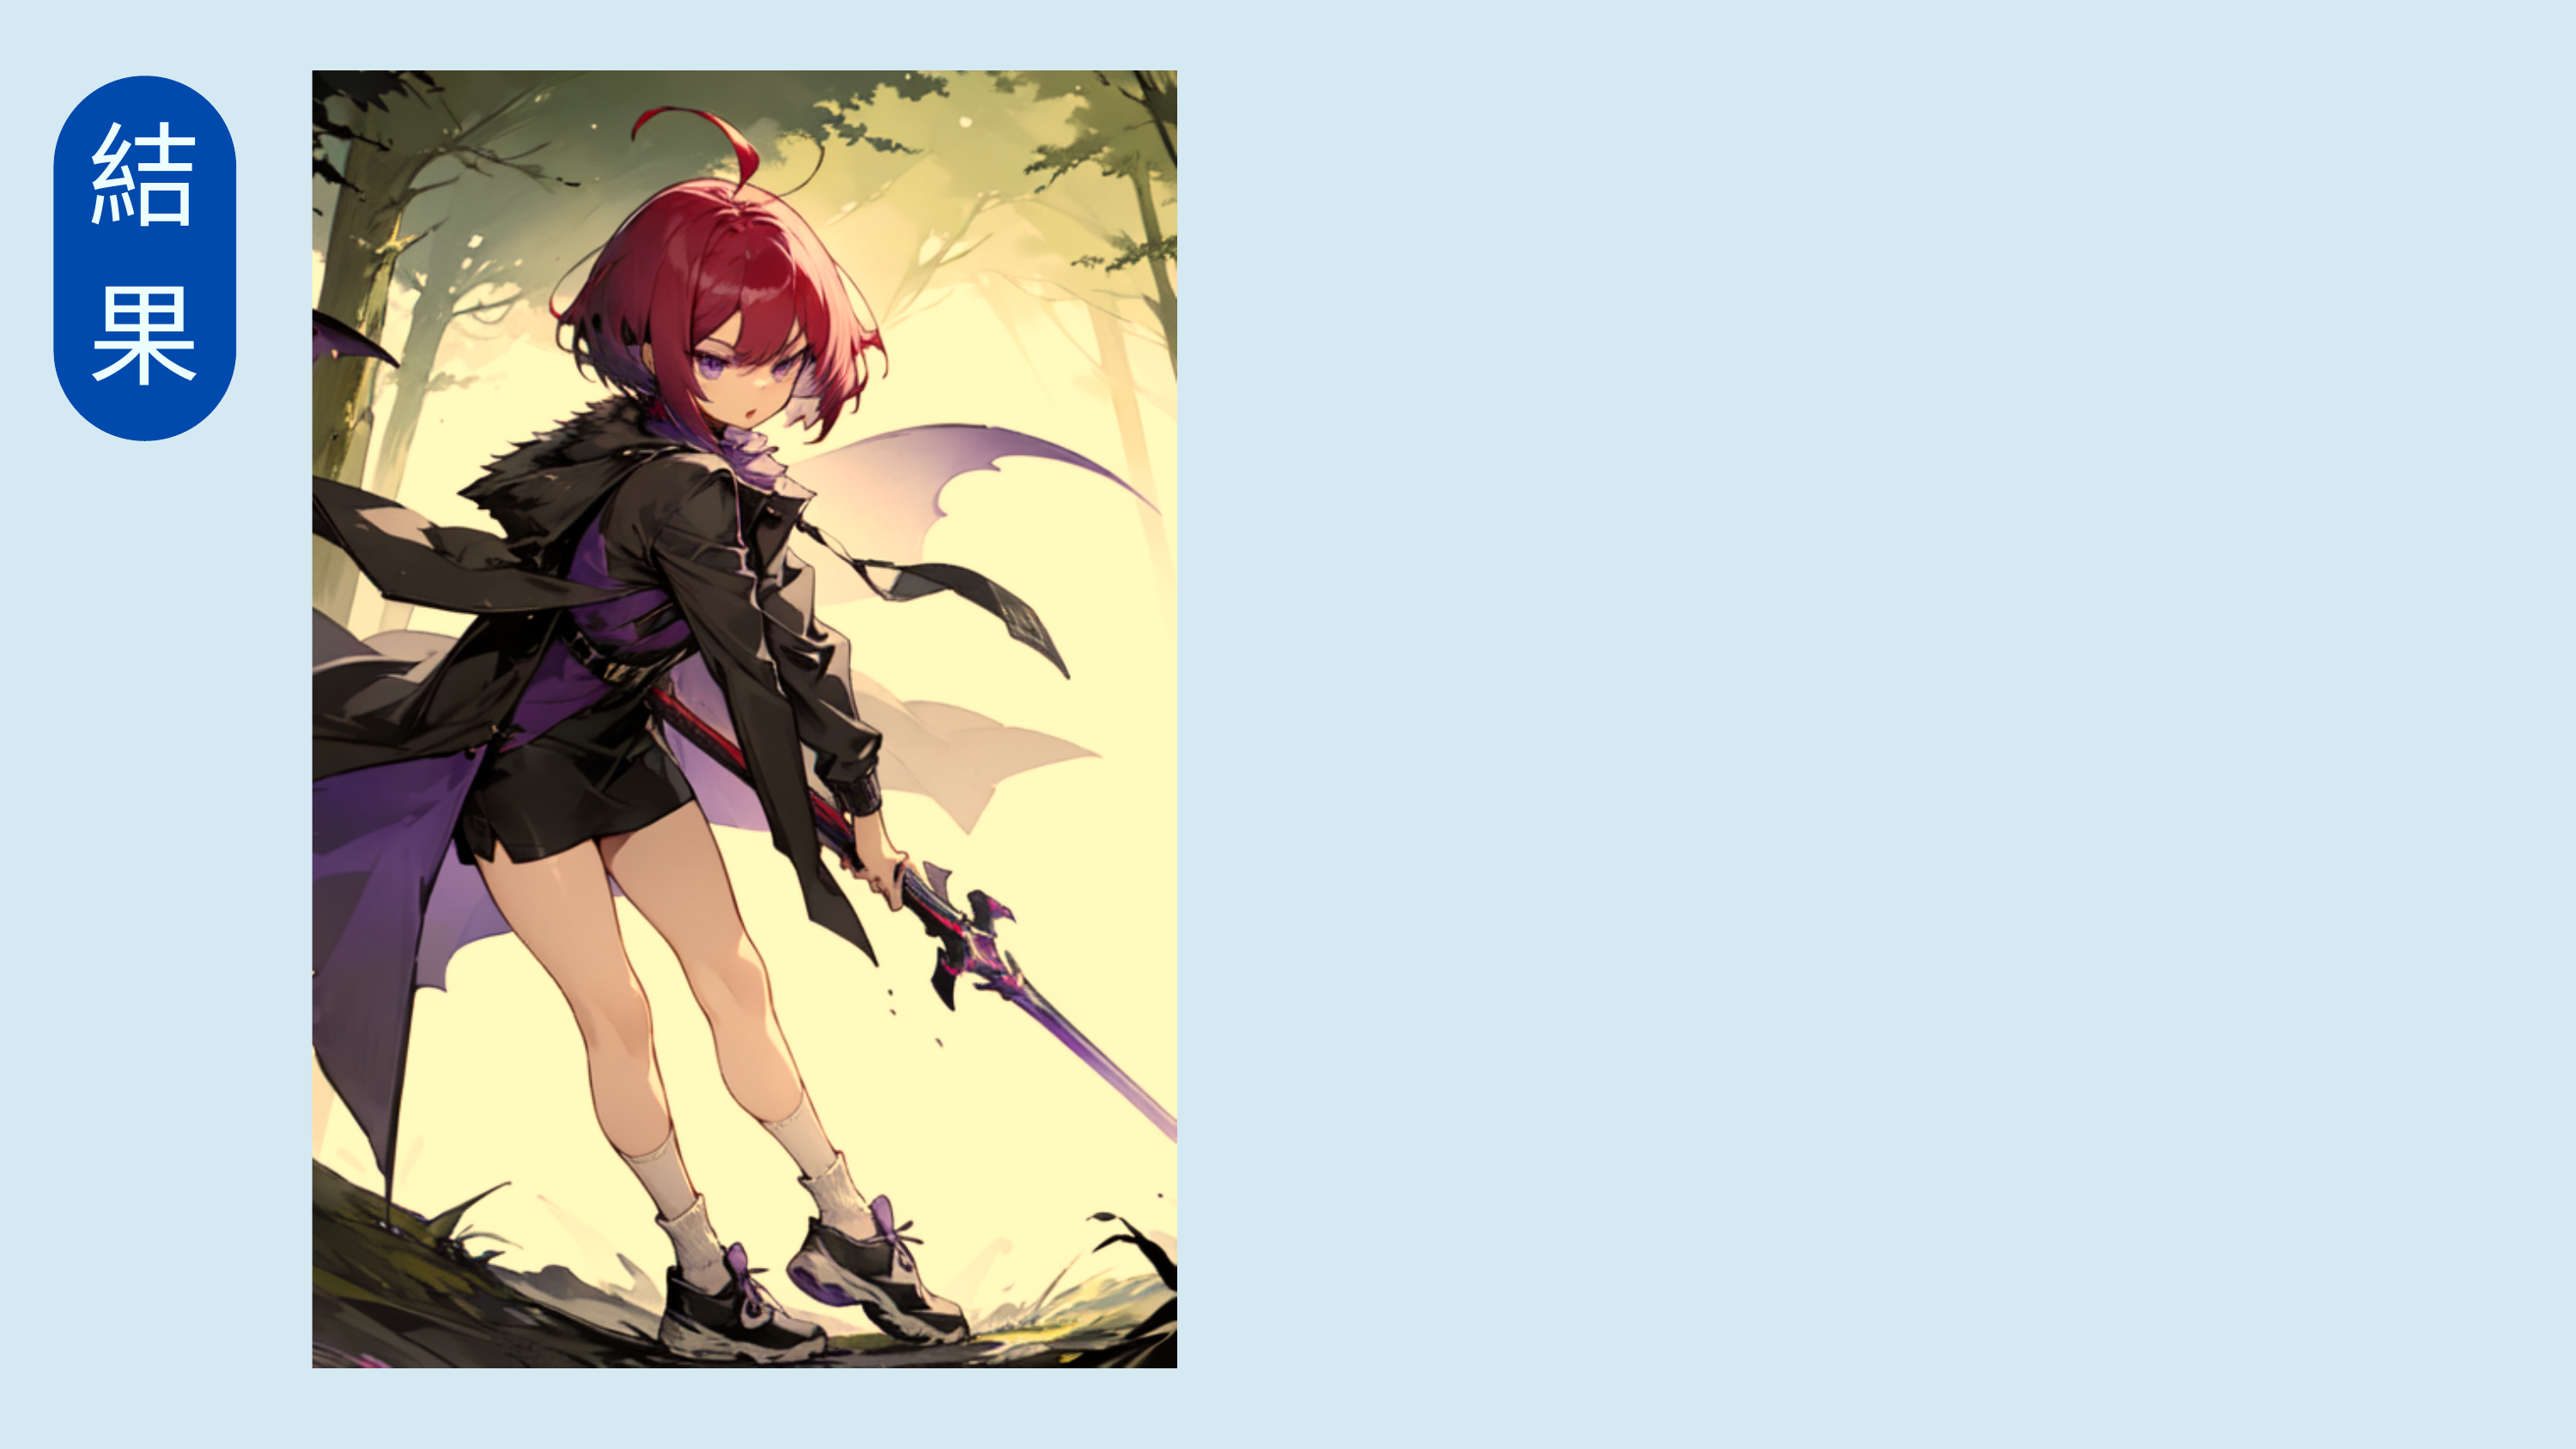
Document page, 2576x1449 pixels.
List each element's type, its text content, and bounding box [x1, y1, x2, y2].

text_box 結 果 [76, 82, 213, 166]
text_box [0, 167, 328, 350]
text_box 結 果 [76, 356, 213, 399]
text_box [312, 70, 1177, 1368]
